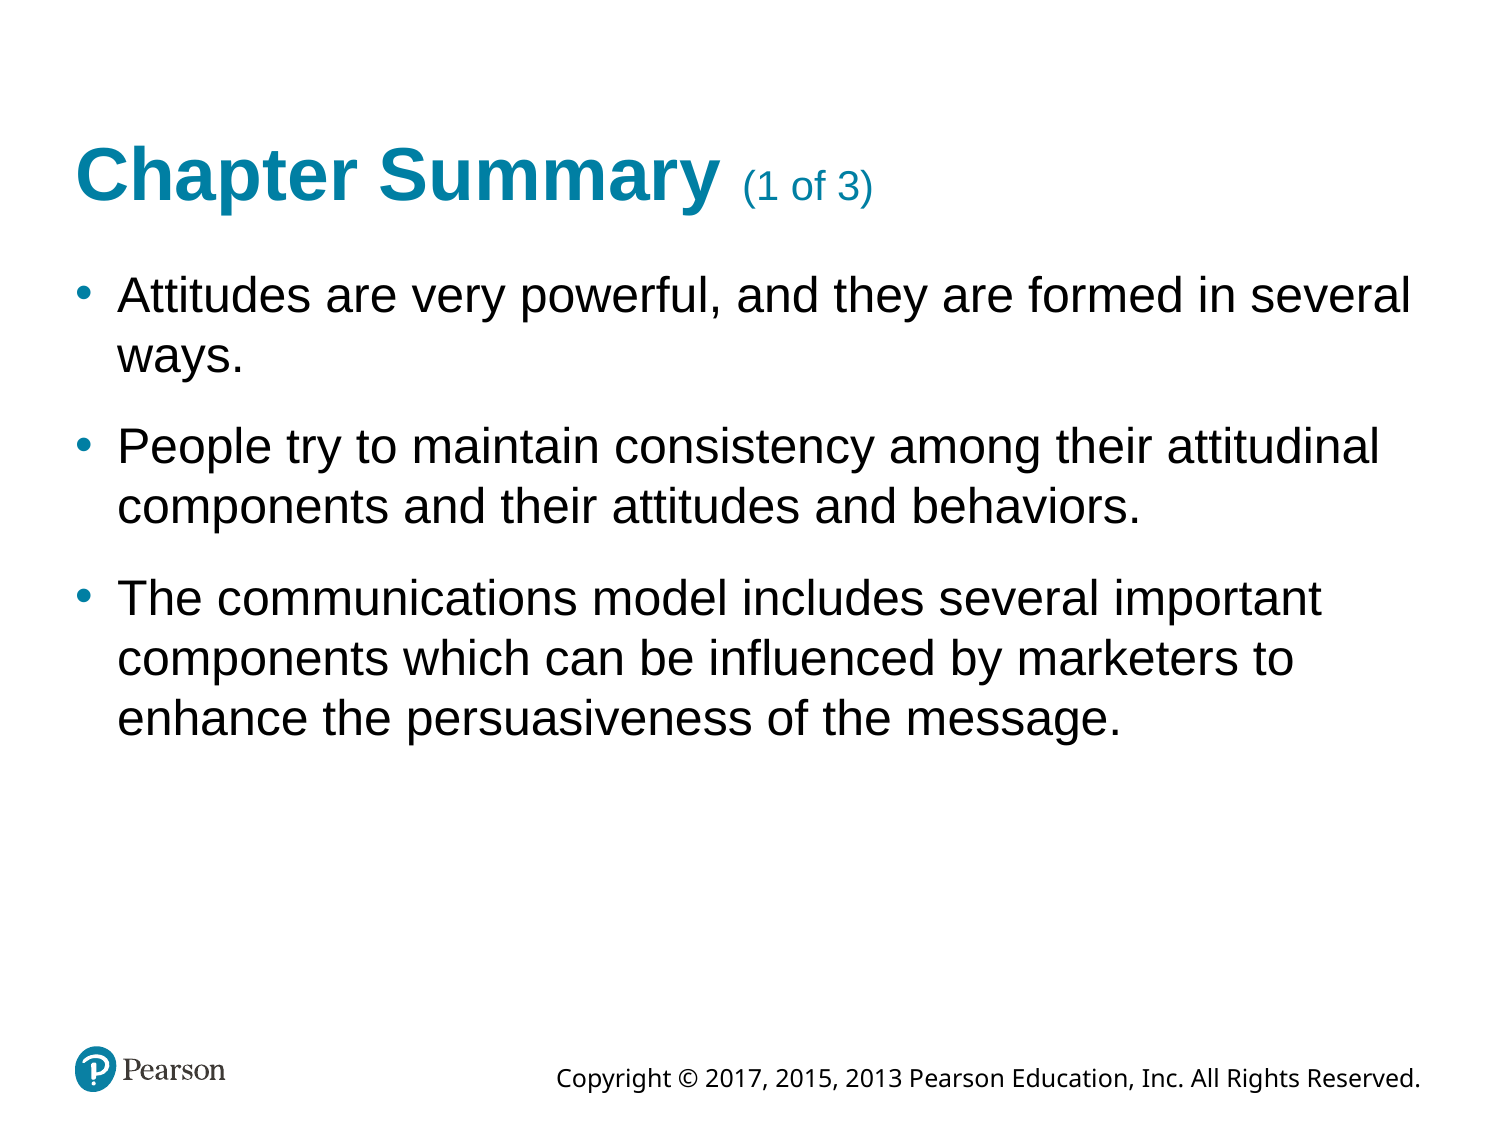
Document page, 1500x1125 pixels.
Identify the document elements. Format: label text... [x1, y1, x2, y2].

list Attitudes are very powerful, and they are formed in several ways. People try to maintain consistency among their attitudinal components and their attitudes and behaviors. The communications model includes several important components which can be influenced by marketers to enhance the persuasiveness of the message. [75, 262, 1425, 1005]
title Chapter Summary (1 of 3) [75, 35, 1425, 216]
